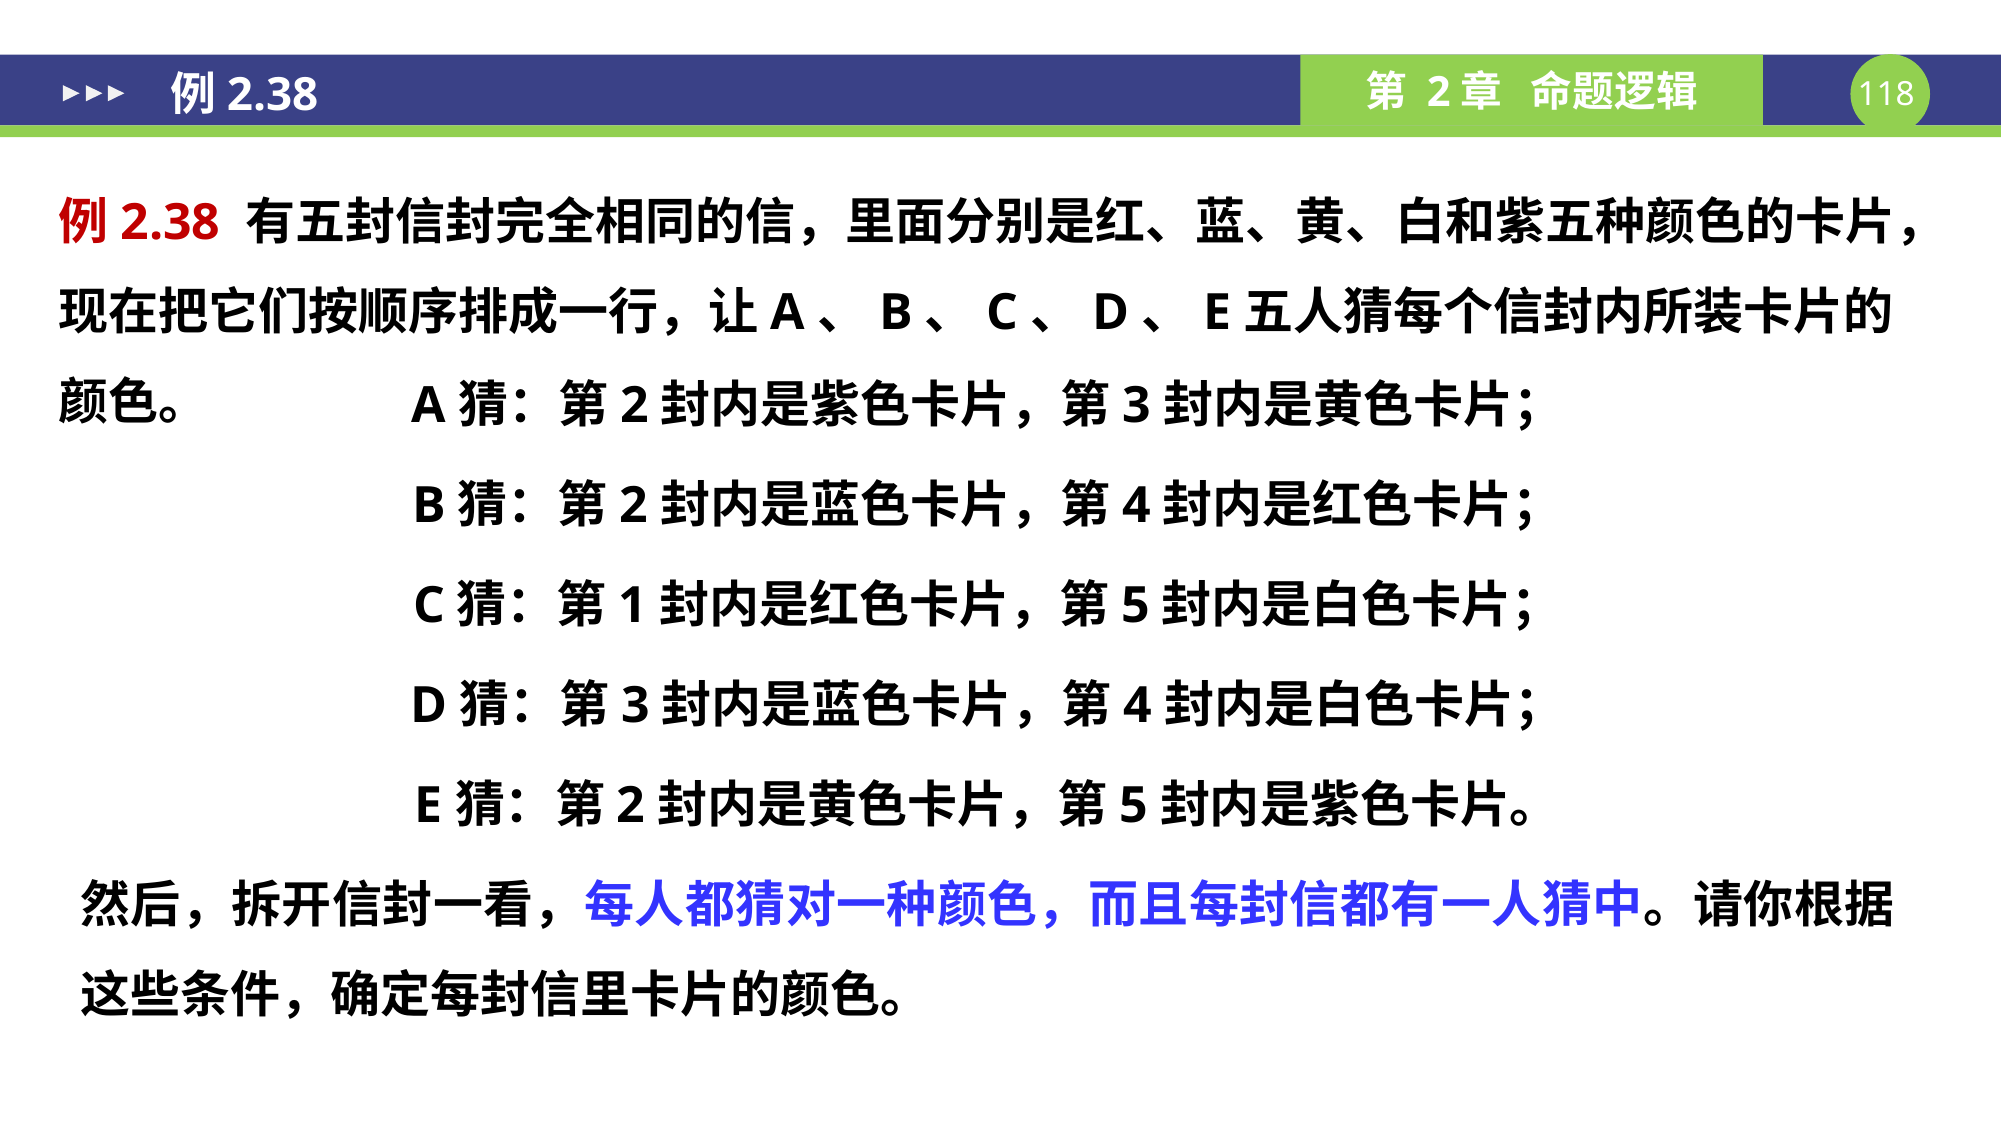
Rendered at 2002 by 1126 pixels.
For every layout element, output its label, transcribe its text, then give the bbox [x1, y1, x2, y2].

title 例2.38 [150, 16, 1473, 152]
text_box 例2.38 有五封信封完全相同的信，里面分别是红、蓝、黄、白和紫五种颜色的卡片，现在把它们按顺序排成一行，让A、B、C、D、E五人猜每个信封内所装卡片的颜色。 [43, 152, 1931, 334]
text_box A猜：第2封内是紫色卡片，第3封内是黄色卡片； B猜：第2封内是蓝色卡片，第4封内是红色卡片； C猜：第1封内是红色卡片，第5封内是白色卡片； D猜：第3封内是蓝色卡片，第4封内是白色卡片； E猜：第2封内是黄色卡片，第5封内是紫色卡片。 然后，拆开信封一看，每人都猜对一种颜色，而且每封信都有一人猜中。请你根据这些条件，确定每封信里卡片的颜色。 [65, 335, 1910, 1030]
